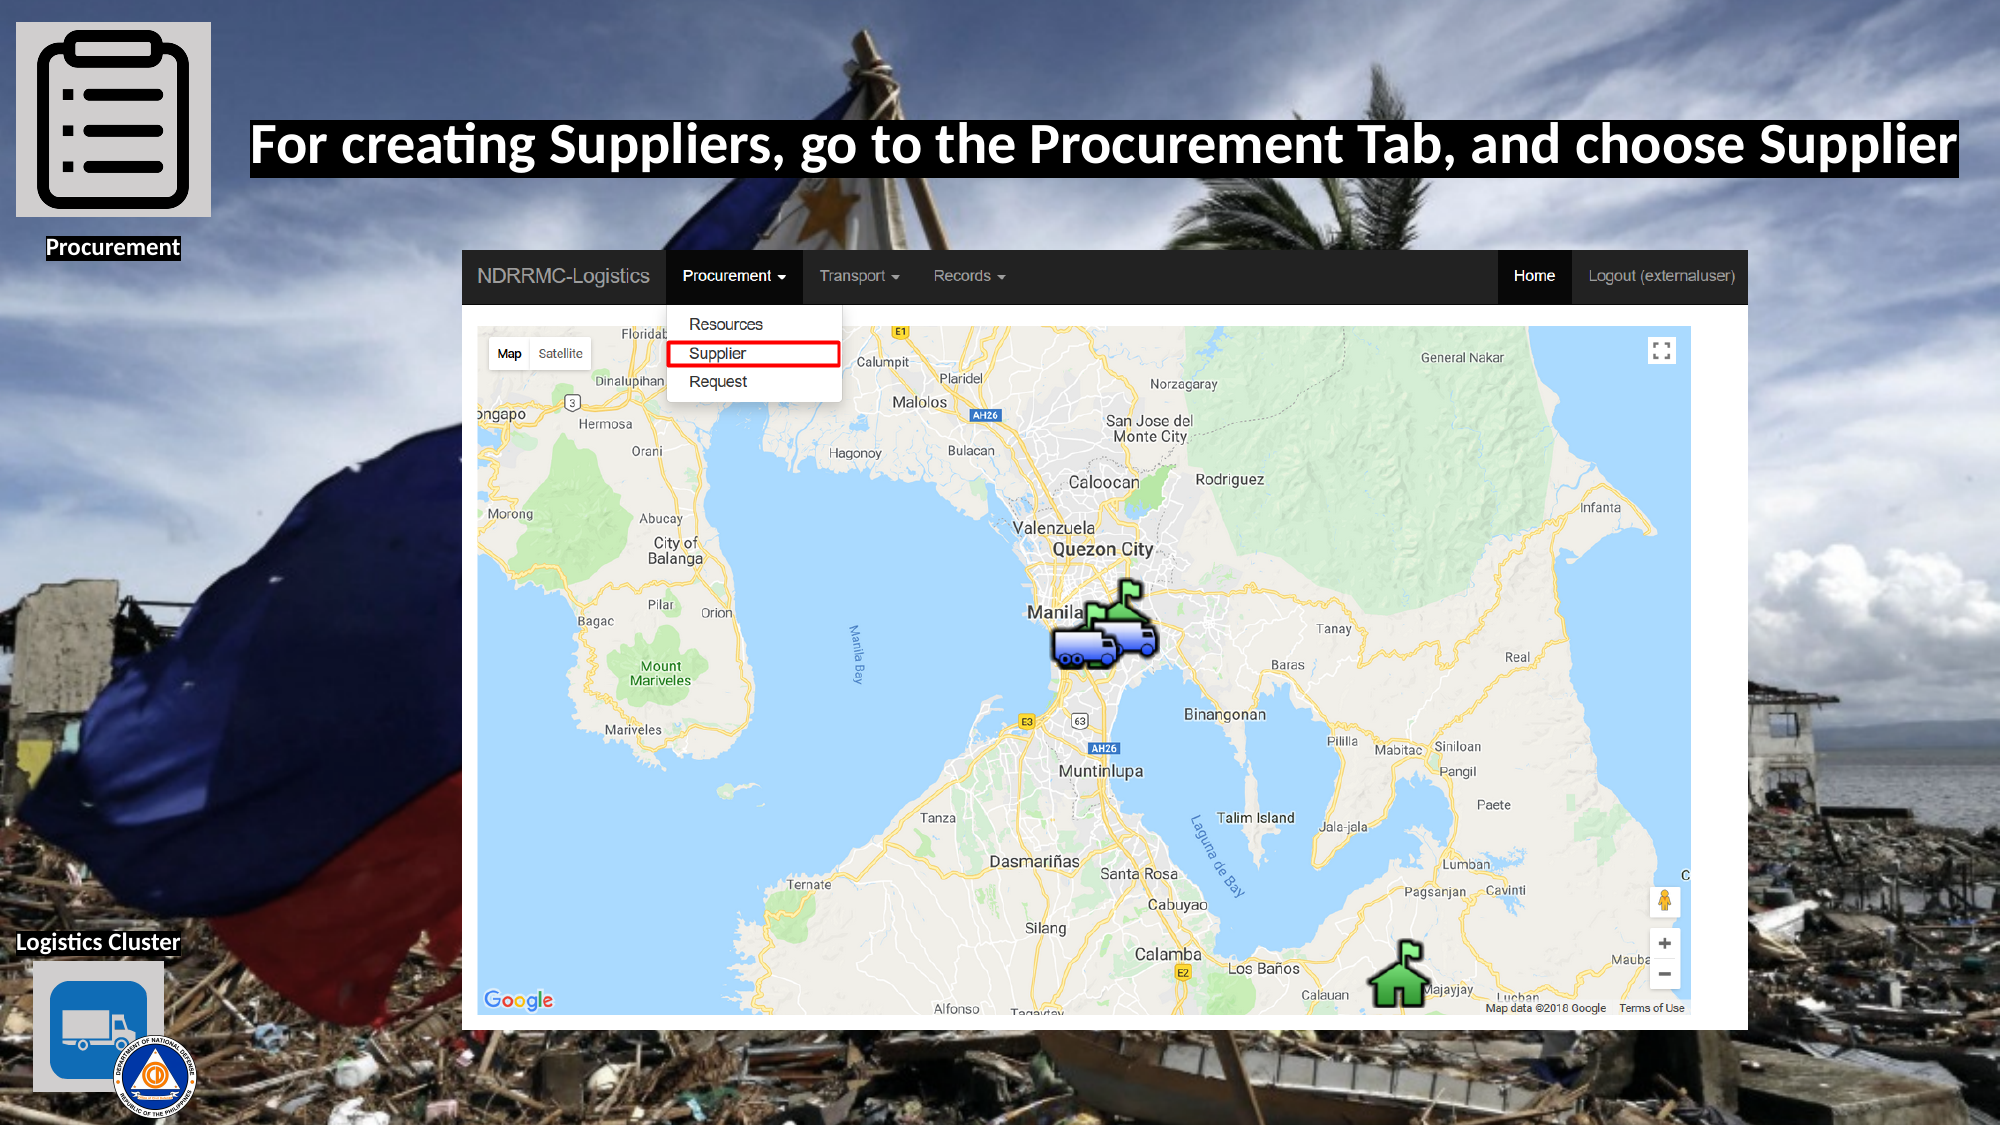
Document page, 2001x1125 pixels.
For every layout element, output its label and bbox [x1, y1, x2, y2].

text_box [16, 23, 210, 269]
picture [0, 0, 2000, 1125]
text_box [0, 917, 206, 1120]
